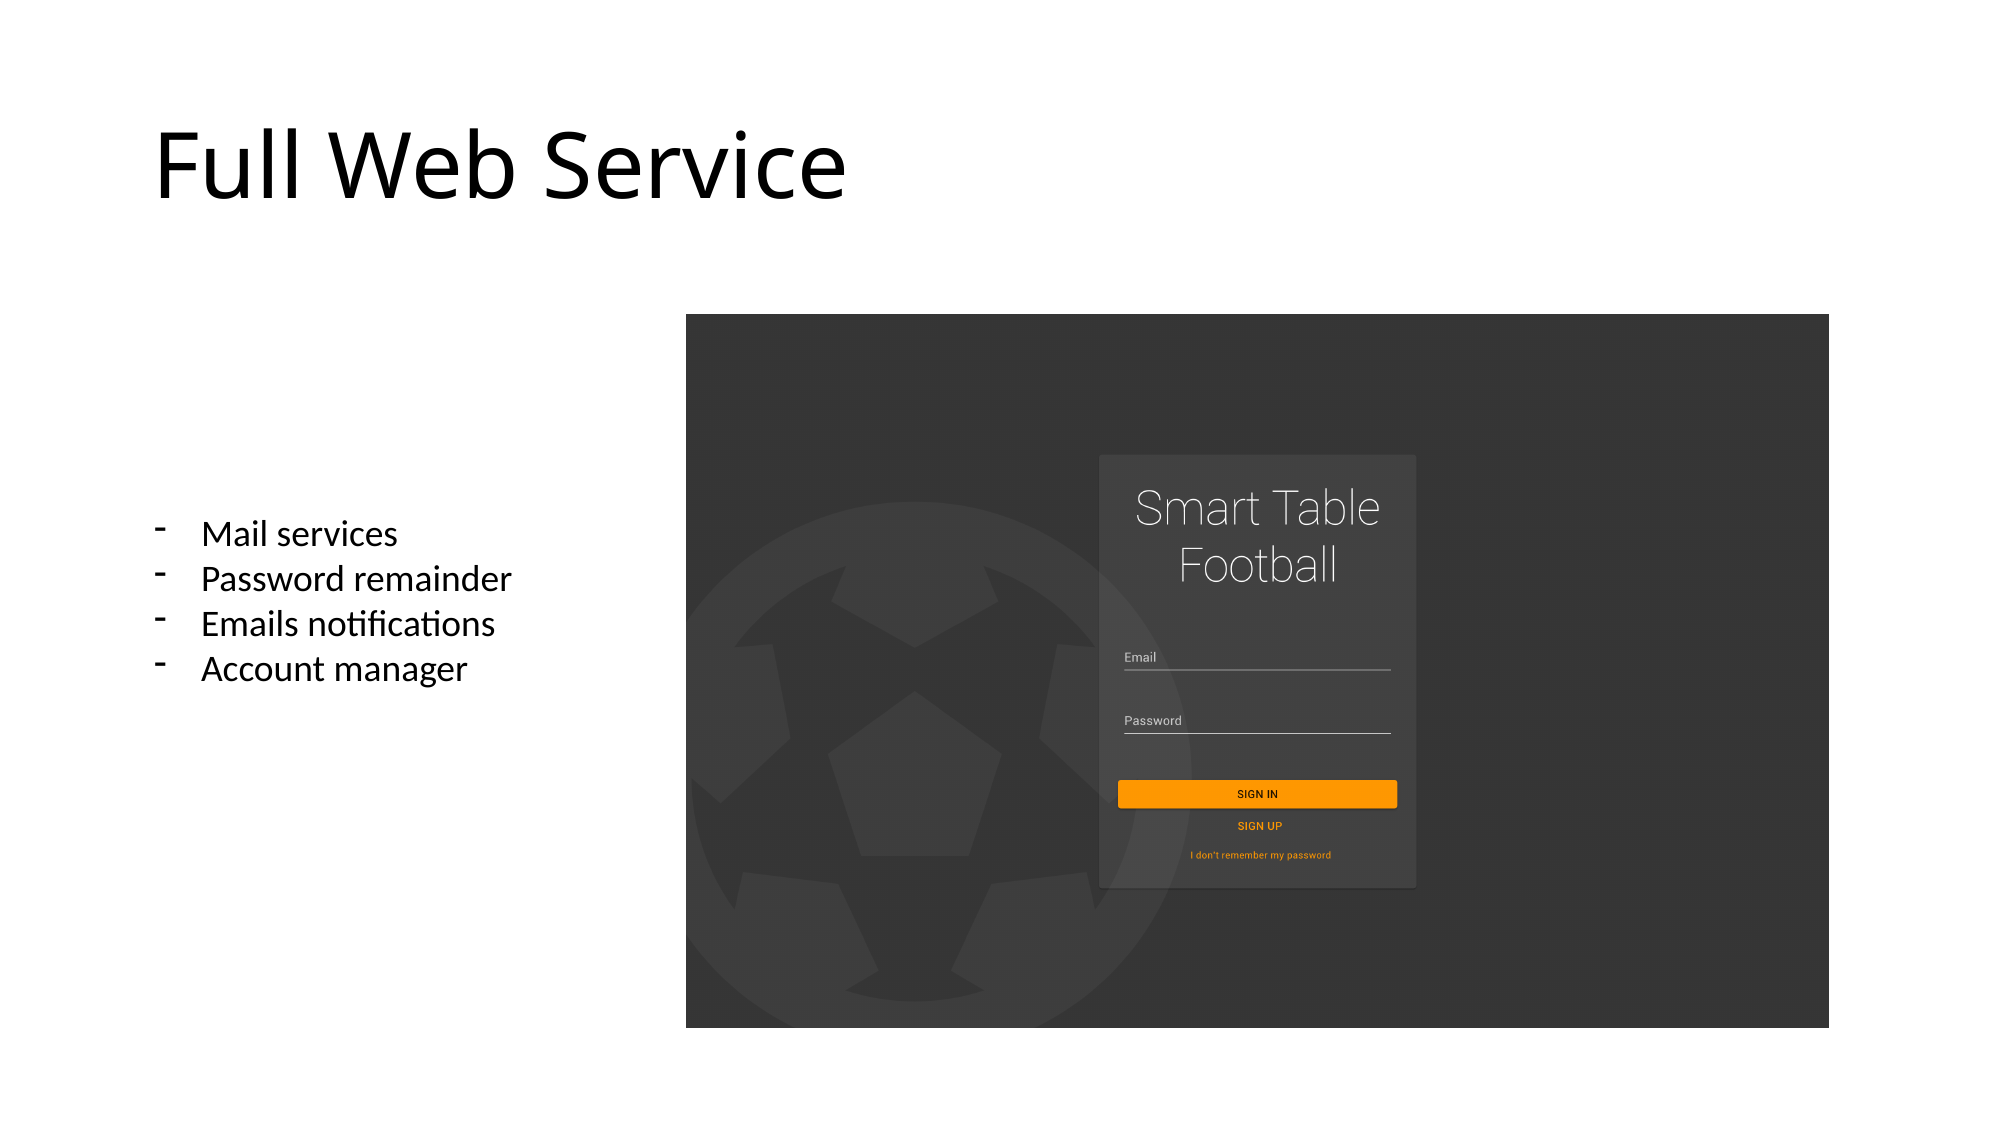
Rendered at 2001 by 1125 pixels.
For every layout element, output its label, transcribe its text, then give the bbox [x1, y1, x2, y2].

text_box Mail services Password remainder Emails notifications Account manager [139, 501, 528, 697]
title Full Web Service [137, 59, 1863, 278]
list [686, 314, 1829, 1028]
